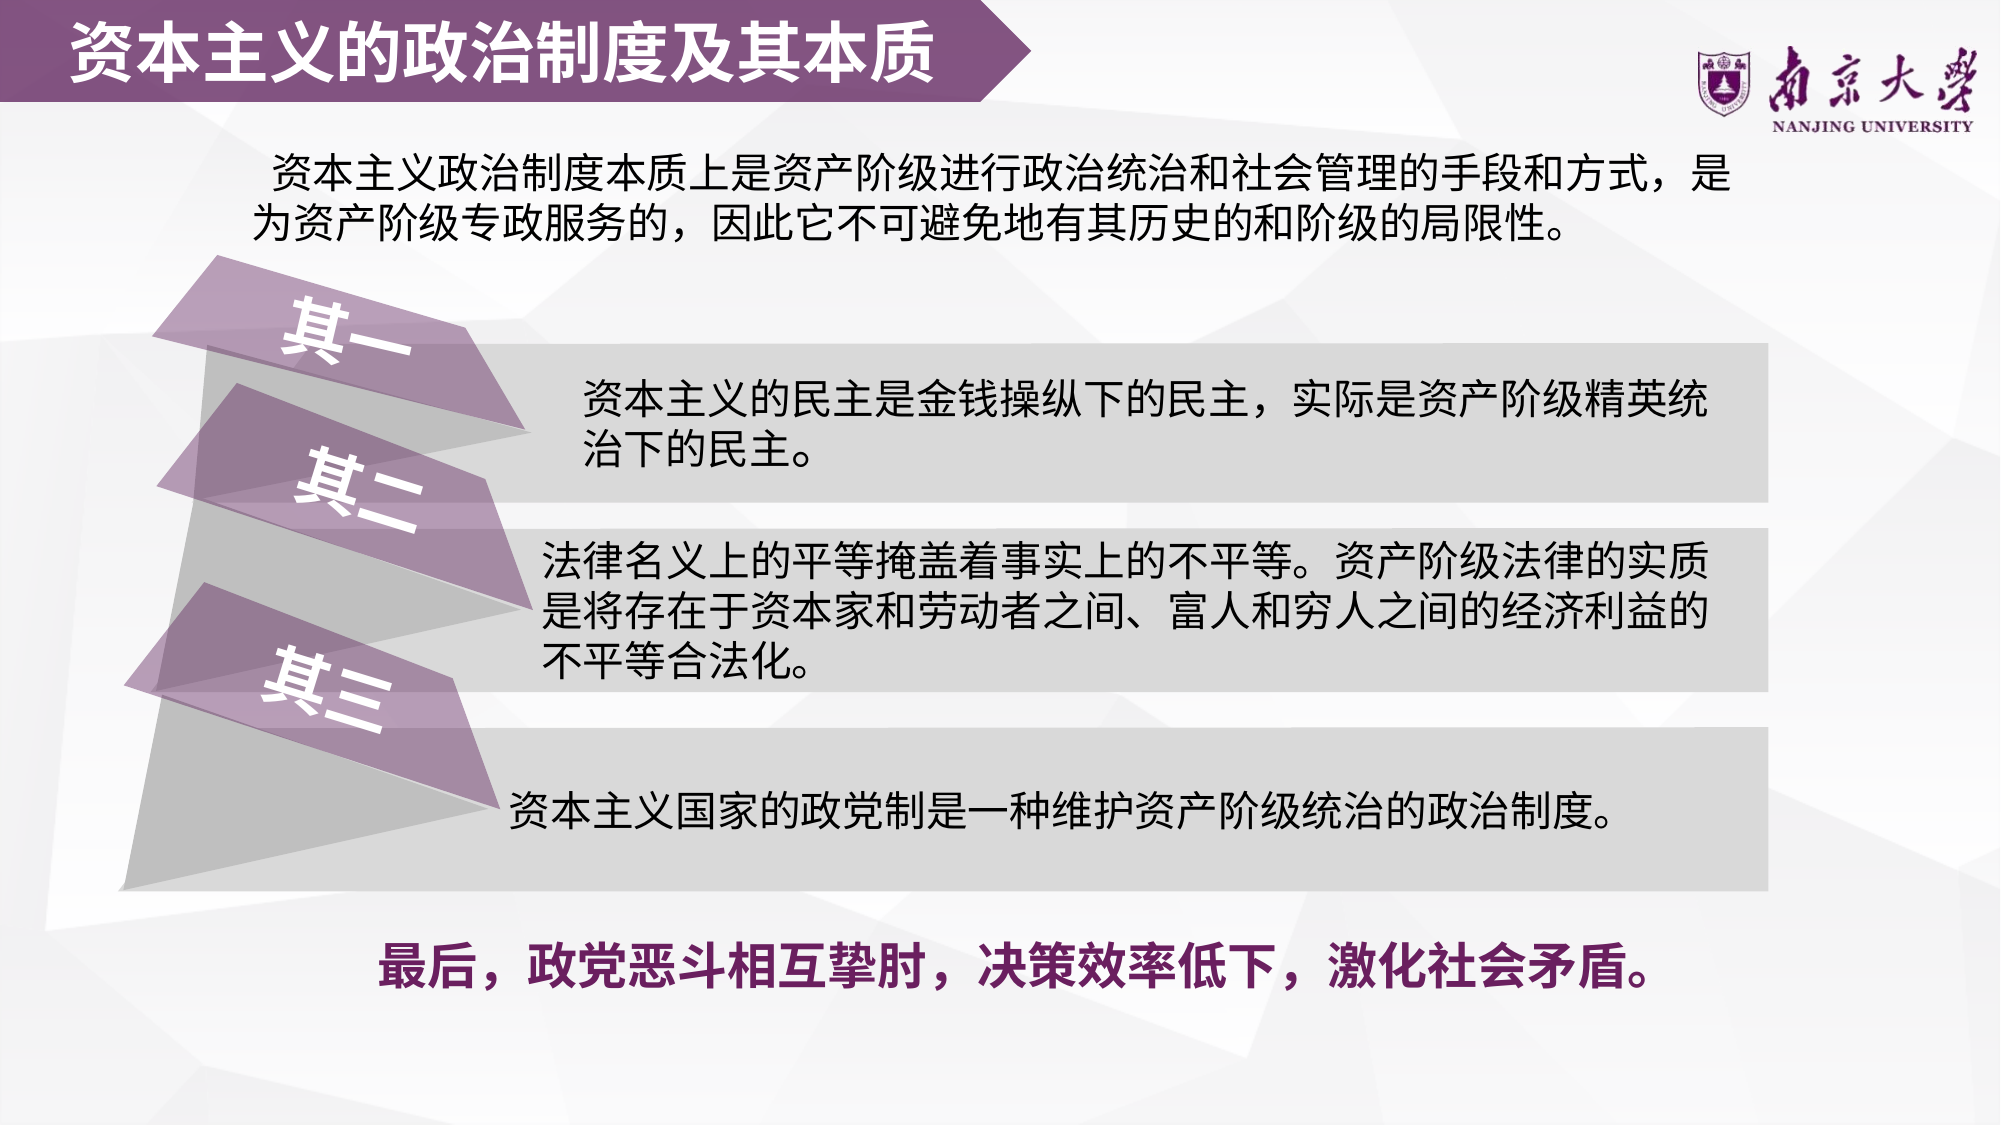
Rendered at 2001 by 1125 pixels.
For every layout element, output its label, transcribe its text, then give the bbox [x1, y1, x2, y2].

text_box 最后，政党恶斗相互挚肘，决策效率低下，激化社会矛盾。 [362, 892, 1707, 1002]
text_box 其一 [151, 254, 526, 430]
text_box 其三 [123, 582, 501, 810]
text_box 资本主义国家的政党制是一种维护资产阶级统治的政治制度。 [117, 727, 1769, 892]
text_box 法律名义上的平等掩盖着事实上的不平等。资产阶级法律的实质是将存在于资本家和劳动者之间、富人和穷人之间的经济利益的不平等合法化。 [367, 528, 1769, 693]
text_box [123, 698, 489, 891]
text_box [199, 351, 532, 455]
text_box 其二 [156, 382, 533, 611]
text_box 资本主义的民主是金钱操纵下的民主，实际是资产阶级精英统治下的民主。 [425, 343, 1769, 503]
text_box 资本主义的政治制度及其本质 [0, 0, 1033, 103]
text_box [168, 499, 521, 644]
picture [0, 0, 2001, 1125]
text_box 资本主义政治制度本质上是资产阶级进行政治统治和社会管理的手段和方式，是为资产阶级专政服务的，因此它不可避免地有其历史的和阶级的局限性。 [237, 139, 1769, 254]
